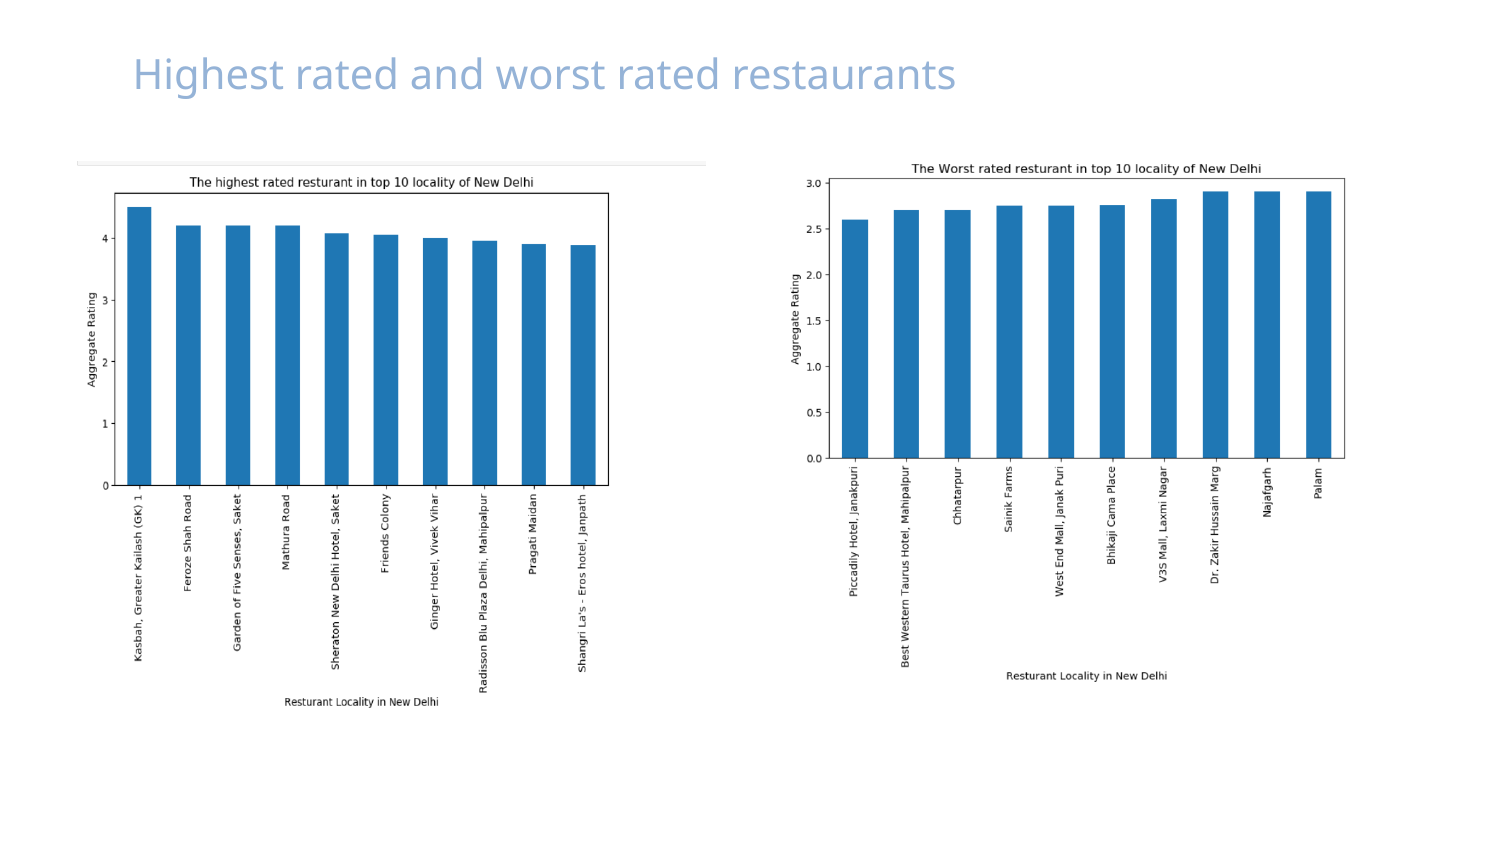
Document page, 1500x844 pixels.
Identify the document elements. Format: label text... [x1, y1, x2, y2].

picture [0, 160, 1488, 723]
text_box Highest rated and worst rated restaurants [117, 40, 1295, 106]
